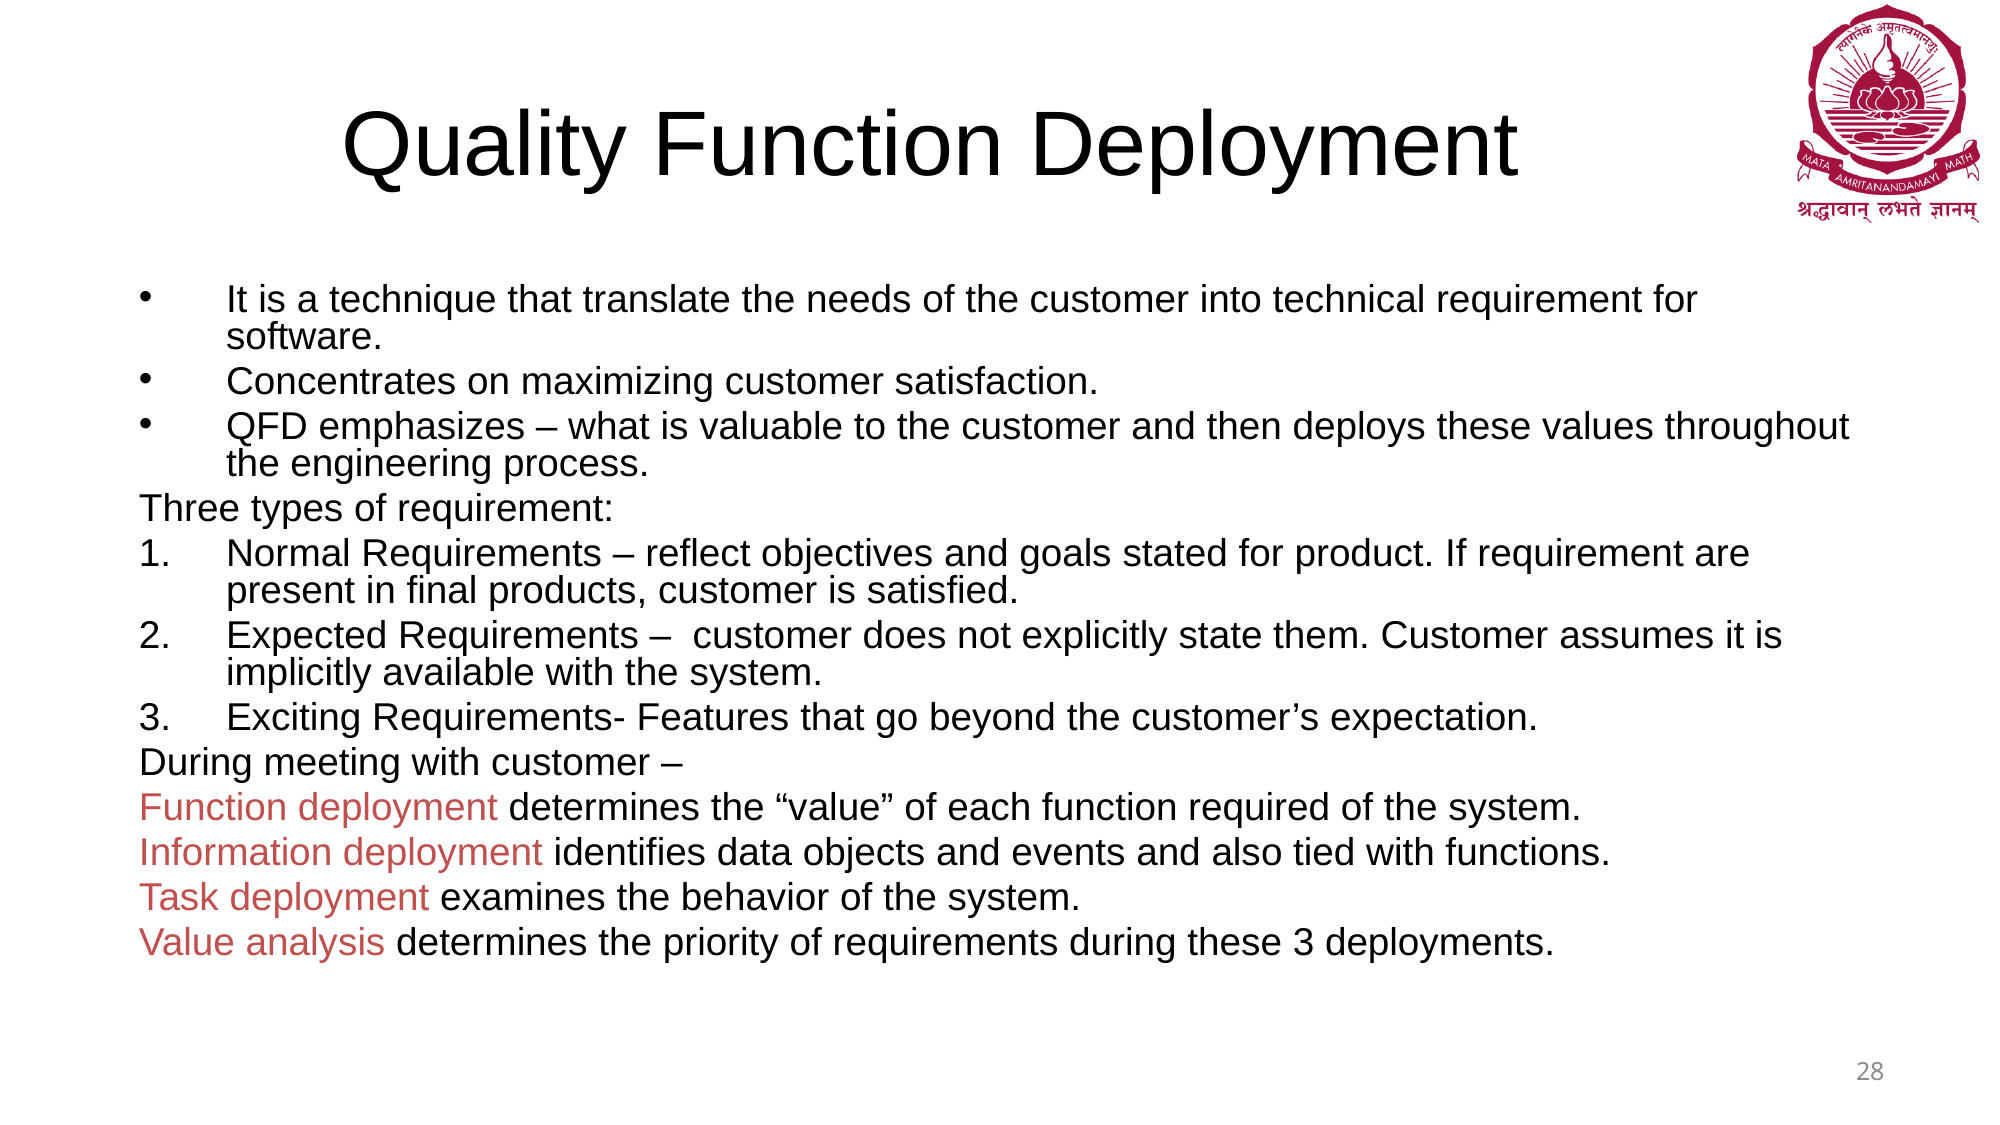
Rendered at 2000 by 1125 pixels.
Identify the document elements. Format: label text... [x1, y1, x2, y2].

list It is a technique that translate the needs of the customer into technical requirement for software. Concentrates on maximizing customer satisfaction. QFD emphasizes – what is valuable to the customer and then deploys these values throughout the engineering process. Three types of requirement: Normal Requirements – reflect objectives and goals stated for product. If requirement are present in final products, customer is satisfied. Expected Requirements – customer does not explicitly state them. Customer assumes it is implicitly available with the system. Exciting Requirements- Features that go beyond the customer’s expectation. During meeting with customer – Function deployment determines the “value” of each function required of the system. Information deployment identifies data objects and events and also tied with functions. Task deployment examines the behavior of the system. Value analysis determines the priority of requirements during these 3 deployments. [123, 275, 1874, 975]
picture [1776, 1, 2000, 225]
slide_number 28 [1432, 1042, 1900, 1103]
title Quality Function Deployment [99, 45, 1763, 233]
